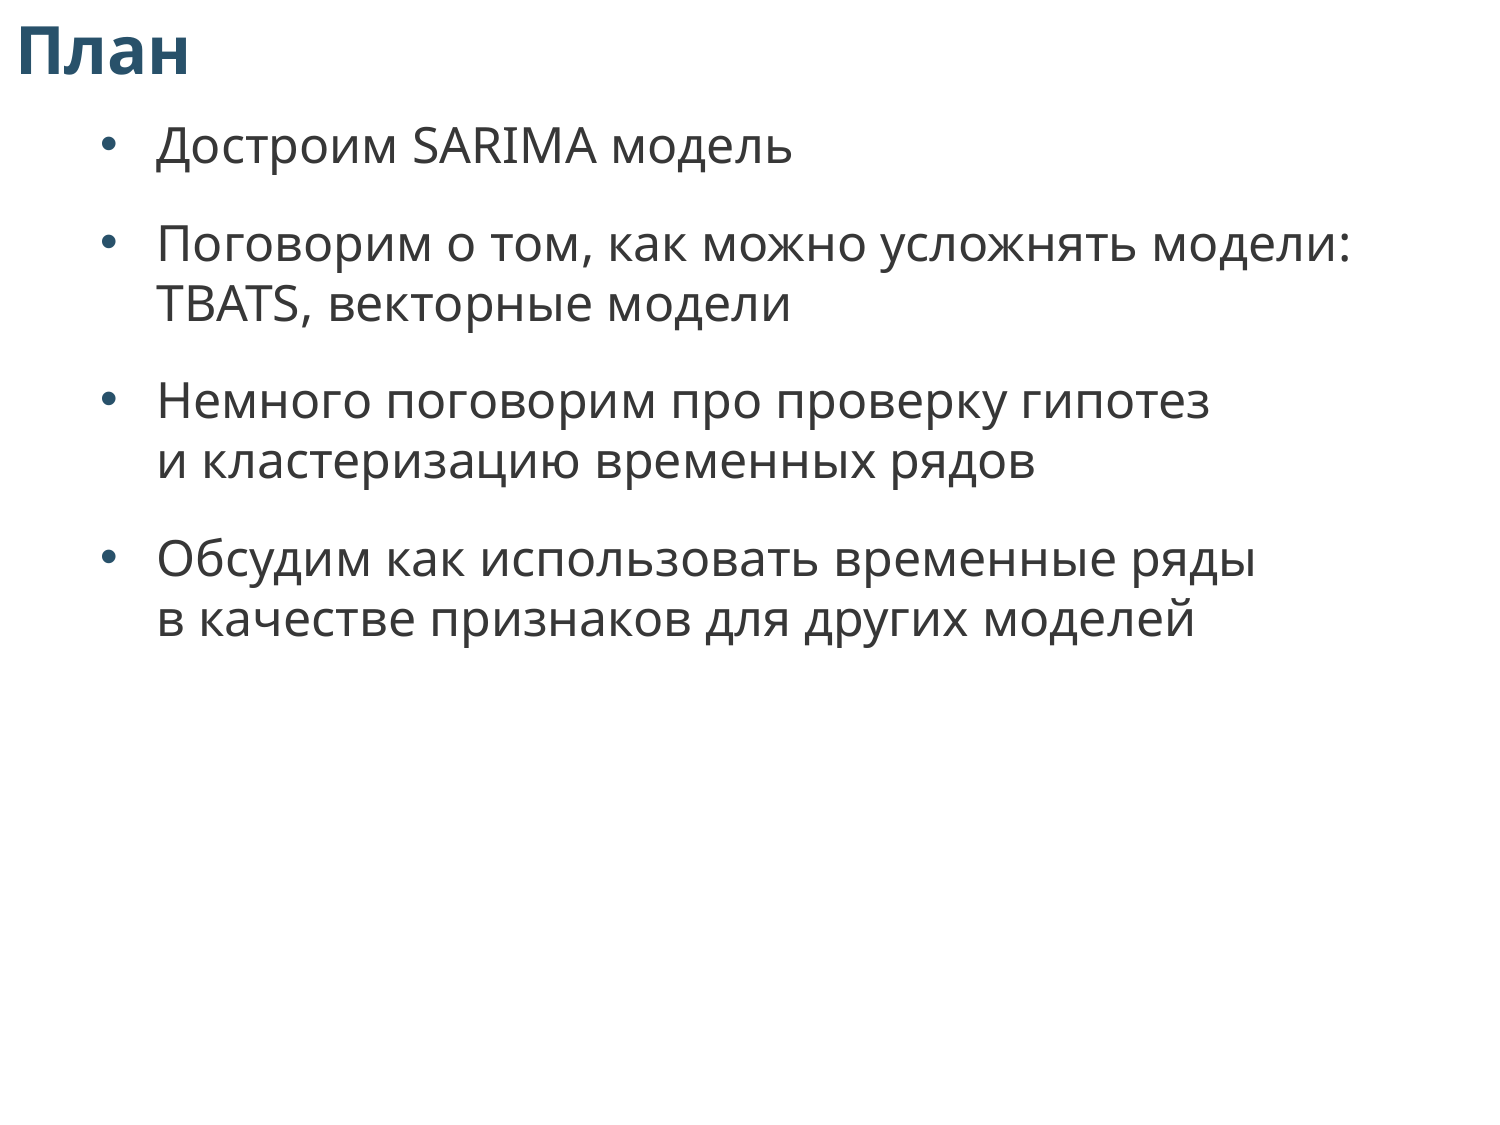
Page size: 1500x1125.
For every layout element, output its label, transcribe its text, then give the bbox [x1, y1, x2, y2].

text_box Достроим SARIMA модель Поговорим о том, как можно усложнять модели: TBATS, векторные модели Немного поговорим про проверку гипотез и кластеризацию временных рядов Обсудим как использовать временные ряды в качестве признаков для других моделей [100, 113, 1400, 681]
text_box План [0, 0, 1500, 96]
